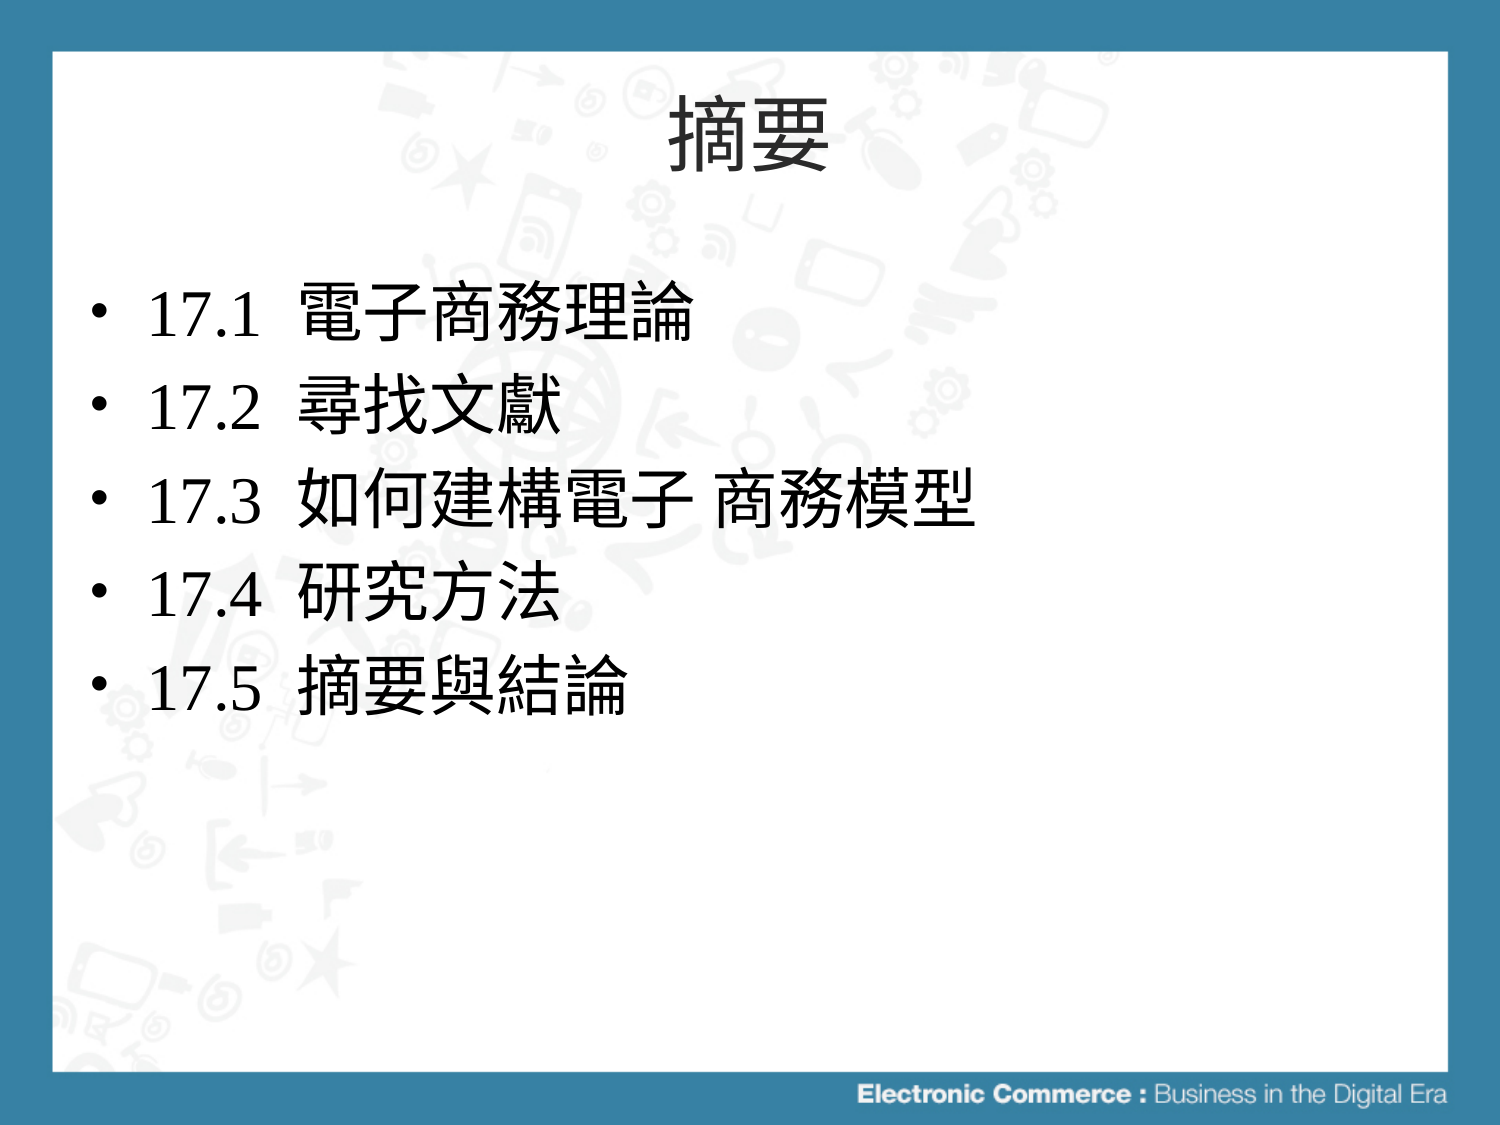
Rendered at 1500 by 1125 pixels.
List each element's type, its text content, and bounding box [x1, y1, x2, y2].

picture [0, 0, 1500, 1125]
title 摘要 [75, 45, 1425, 233]
list 17.1 電子商務理論 17.2 尋找文獻 17.3 如何建構電子 商務模型 17.4 研究方法 17.5 摘要與結論 [75, 262, 1459, 1005]
